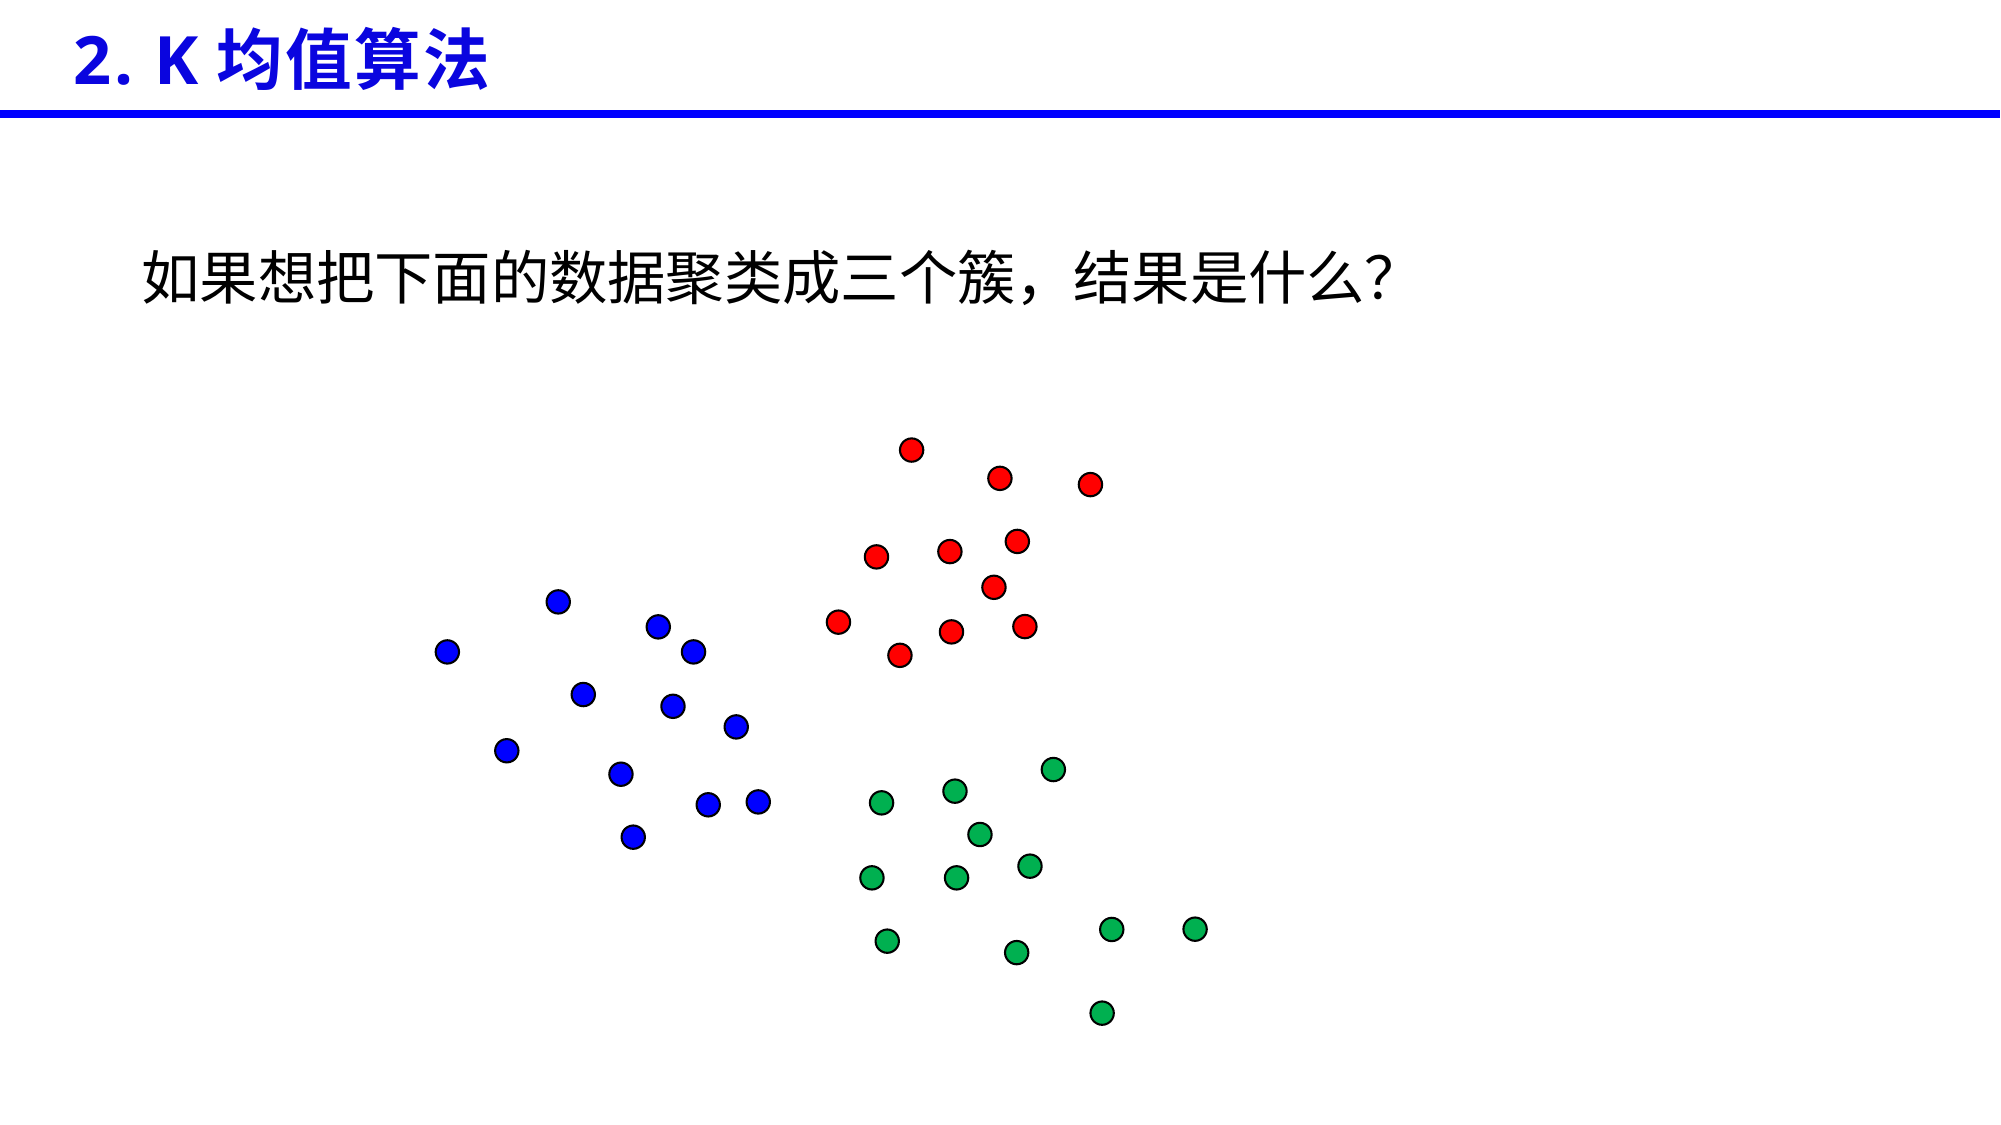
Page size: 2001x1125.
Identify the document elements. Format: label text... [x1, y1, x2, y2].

text_box [874, 928, 900, 954]
text_box [1004, 528, 1031, 555]
text_box [1003, 939, 1030, 966]
text_box [645, 614, 672, 640]
text_box [967, 821, 993, 848]
text_box [723, 714, 749, 740]
text_box [494, 738, 520, 764]
text_box [695, 792, 721, 818]
text_box [868, 790, 895, 816]
text_box [1182, 916, 1208, 942]
text_box [1099, 916, 1125, 943]
text_box [620, 824, 646, 850]
text_box [660, 693, 686, 720]
text_box [887, 642, 913, 669]
text_box [608, 761, 634, 787]
text_box [938, 619, 965, 645]
text_box [680, 639, 707, 665]
text_box [1040, 756, 1067, 783]
text_box 如果想把下面的数据聚类成三个簇，结果是什么？ [126, 199, 1800, 319]
text_box 2. K均值算法 [59, 10, 1308, 106]
text_box [859, 865, 885, 891]
text_box [943, 865, 970, 891]
text_box [1077, 471, 1104, 498]
text_box [942, 778, 968, 804]
text_box [937, 538, 963, 565]
text_box [825, 609, 852, 635]
text_box [987, 465, 1013, 492]
text_box [1017, 853, 1043, 879]
text_box [898, 437, 925, 463]
text_box [745, 789, 772, 815]
text_box [1089, 1000, 1115, 1026]
text_box [981, 574, 1007, 601]
text_box [434, 639, 461, 665]
text_box [545, 589, 571, 615]
text_box [570, 681, 597, 708]
text_box [1012, 613, 1038, 640]
text_box [863, 544, 890, 570]
